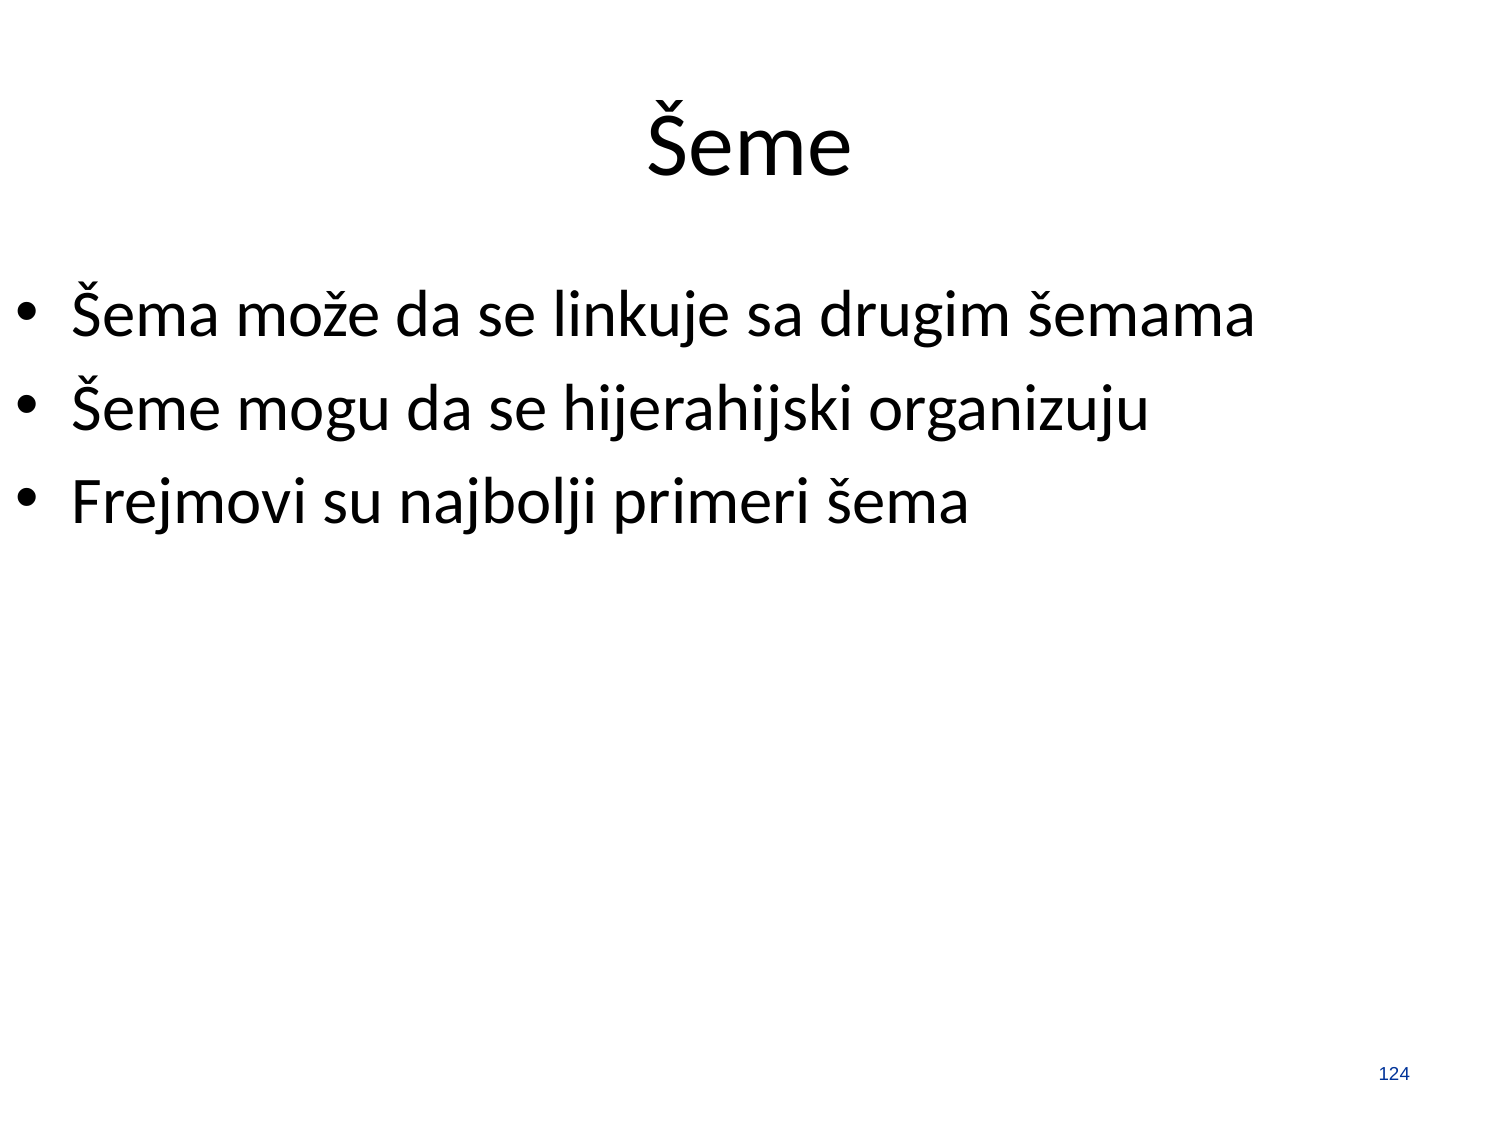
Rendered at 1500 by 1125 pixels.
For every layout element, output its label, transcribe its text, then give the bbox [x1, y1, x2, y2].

title Šeme [75, 45, 1425, 233]
list Šema može da se linkuje sa drugim šemama Šeme mogu da se hijerahijski organizuju Frejmovi su najbolji primeri šema [0, 262, 1488, 1100]
